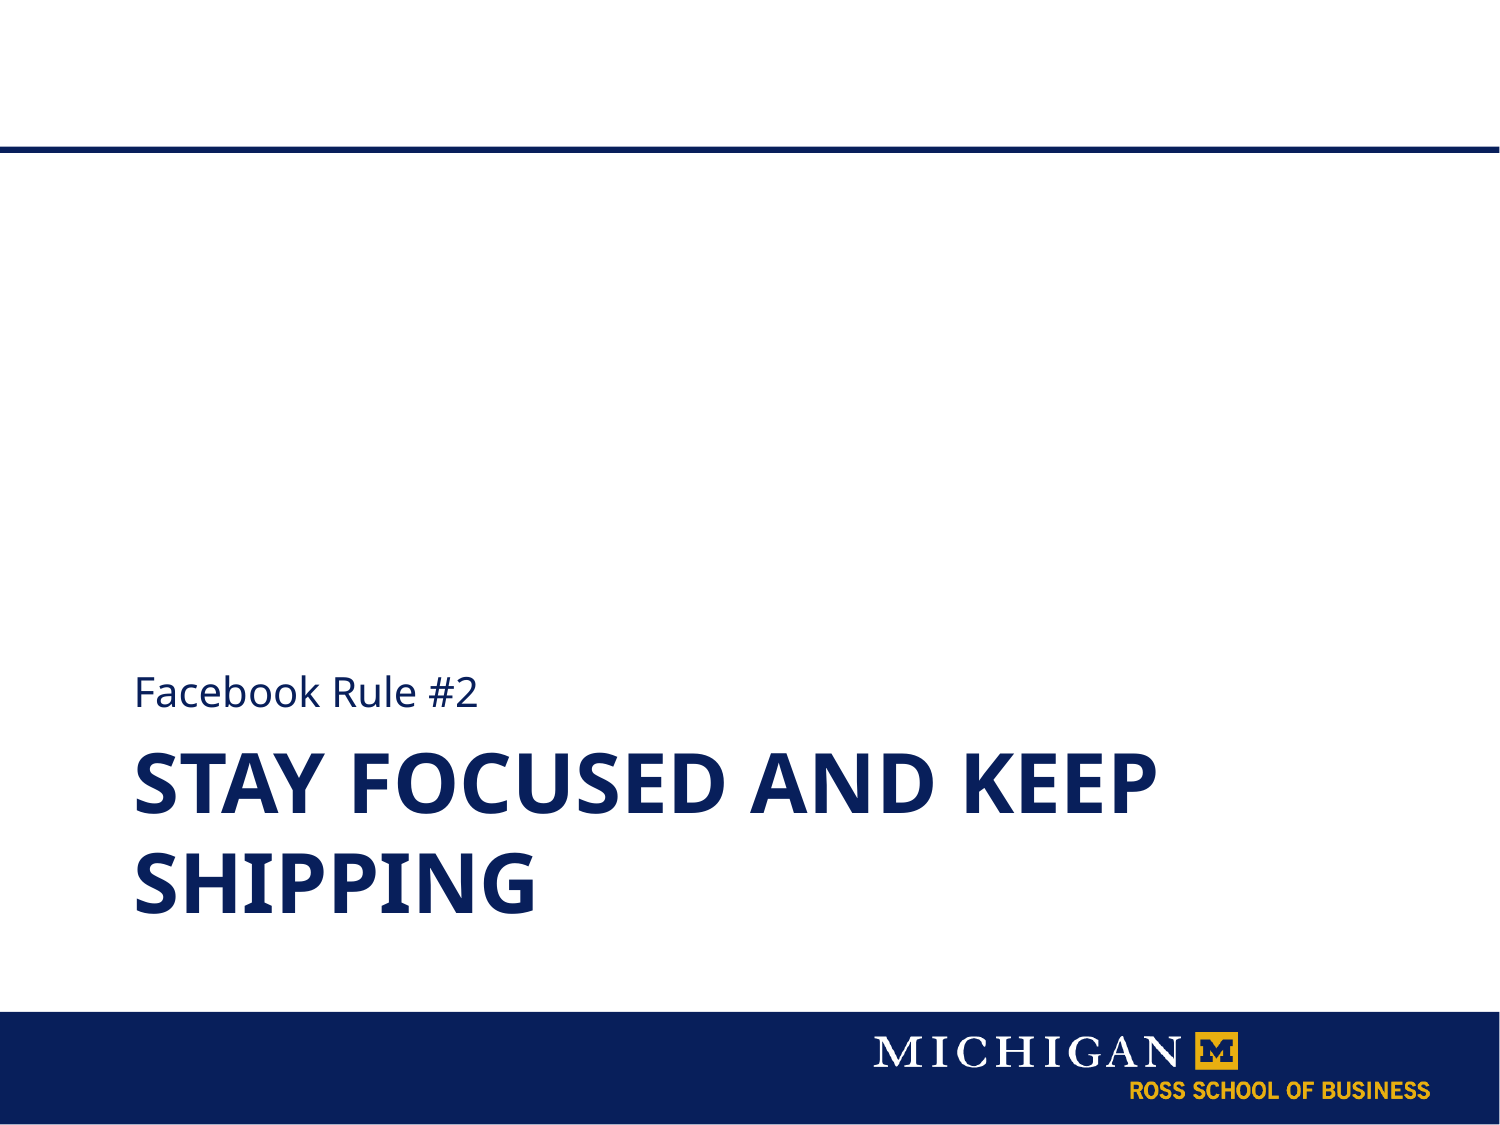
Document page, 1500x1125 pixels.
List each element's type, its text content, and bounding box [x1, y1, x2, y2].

list Facebook Rule #2 [118, 476, 1394, 723]
title Stay focused and keep shipping [118, 723, 1394, 947]
picture [862, 1019, 1440, 1112]
